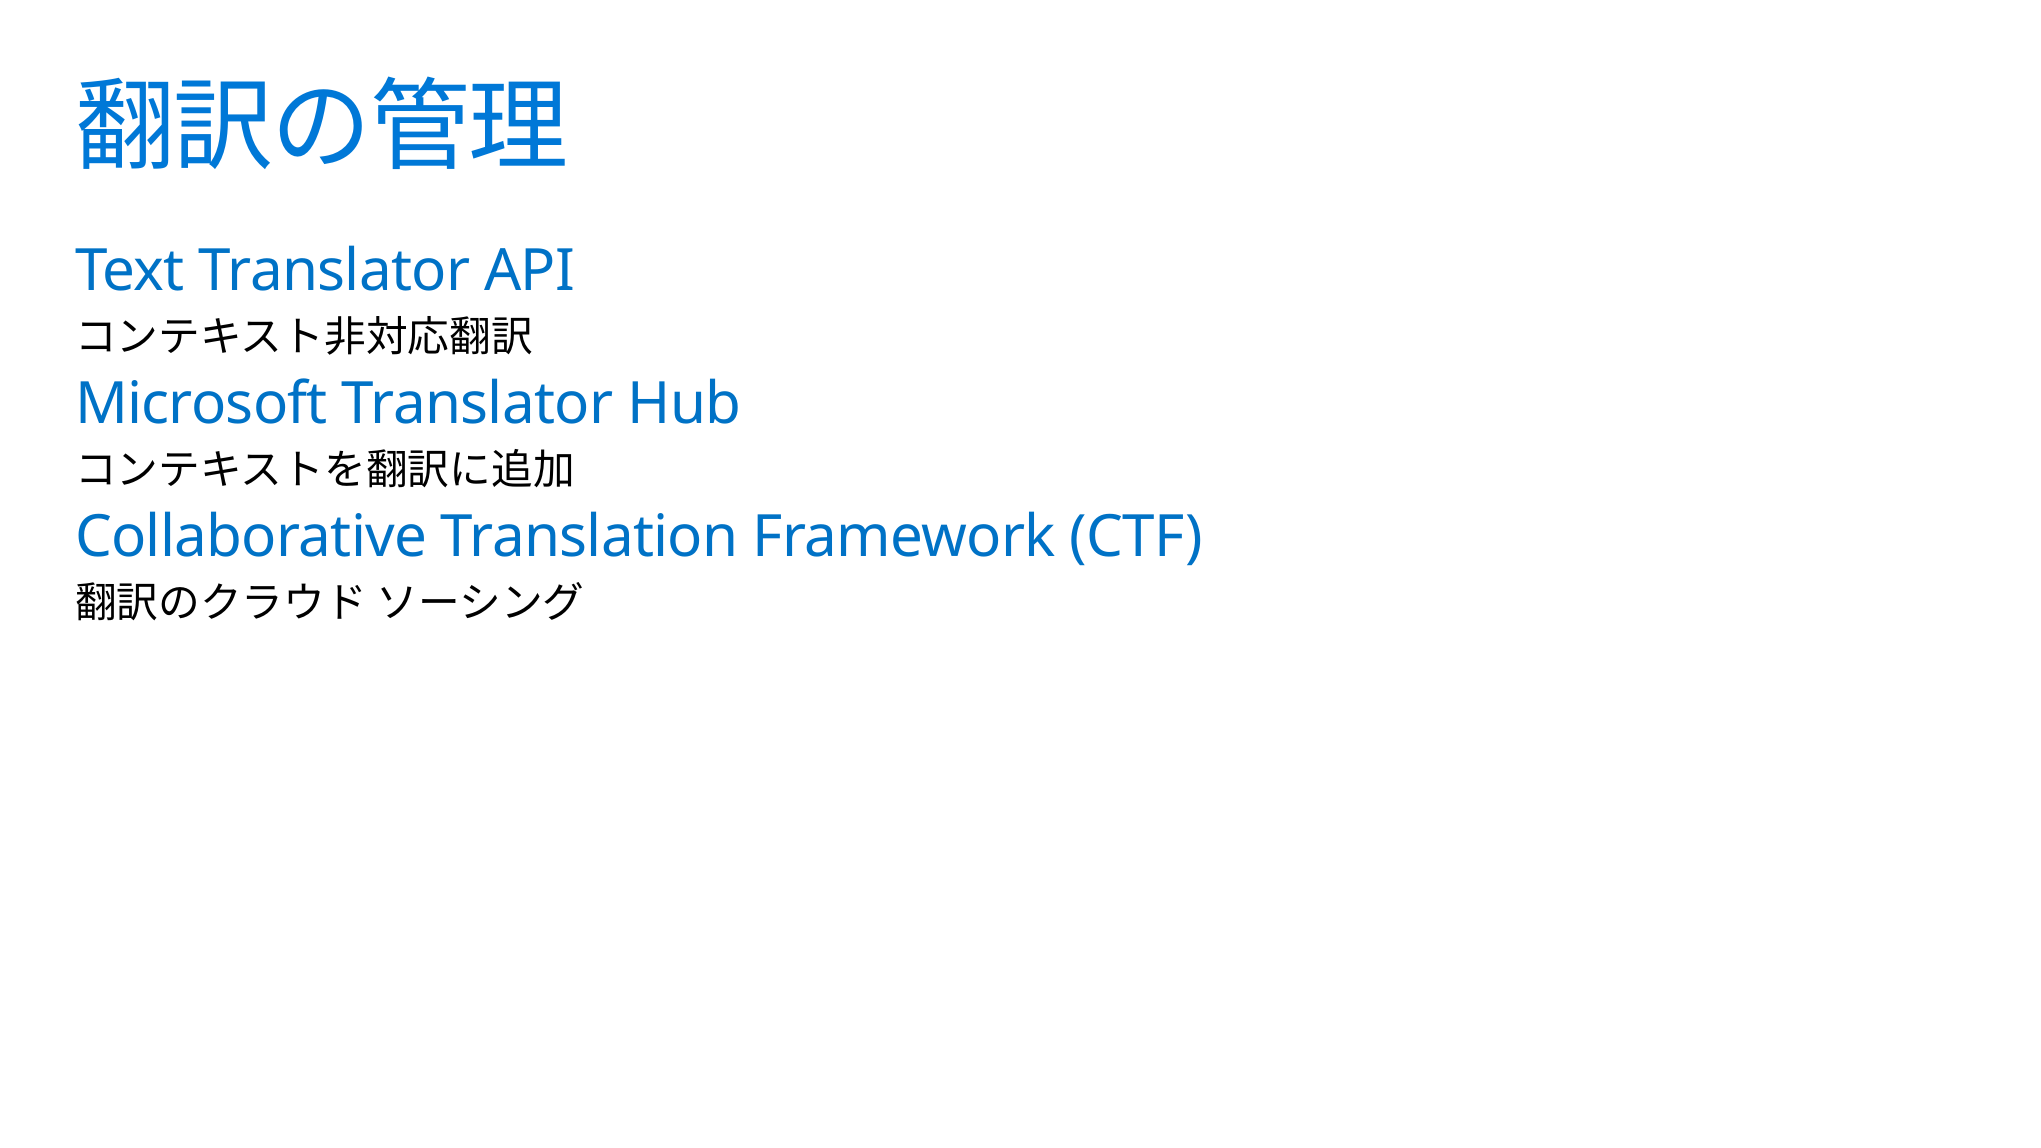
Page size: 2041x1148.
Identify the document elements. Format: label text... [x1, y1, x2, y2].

list Text Translator API コンテキスト非対応翻訳 Microsoft Translator Hub コンテキストを翻訳に追加 Collaborative Translation Framework (CTF) 翻訳のクラウド ソーシング [60, 225, 1980, 646]
title 翻訳の管理 [60, 60, 1980, 210]
